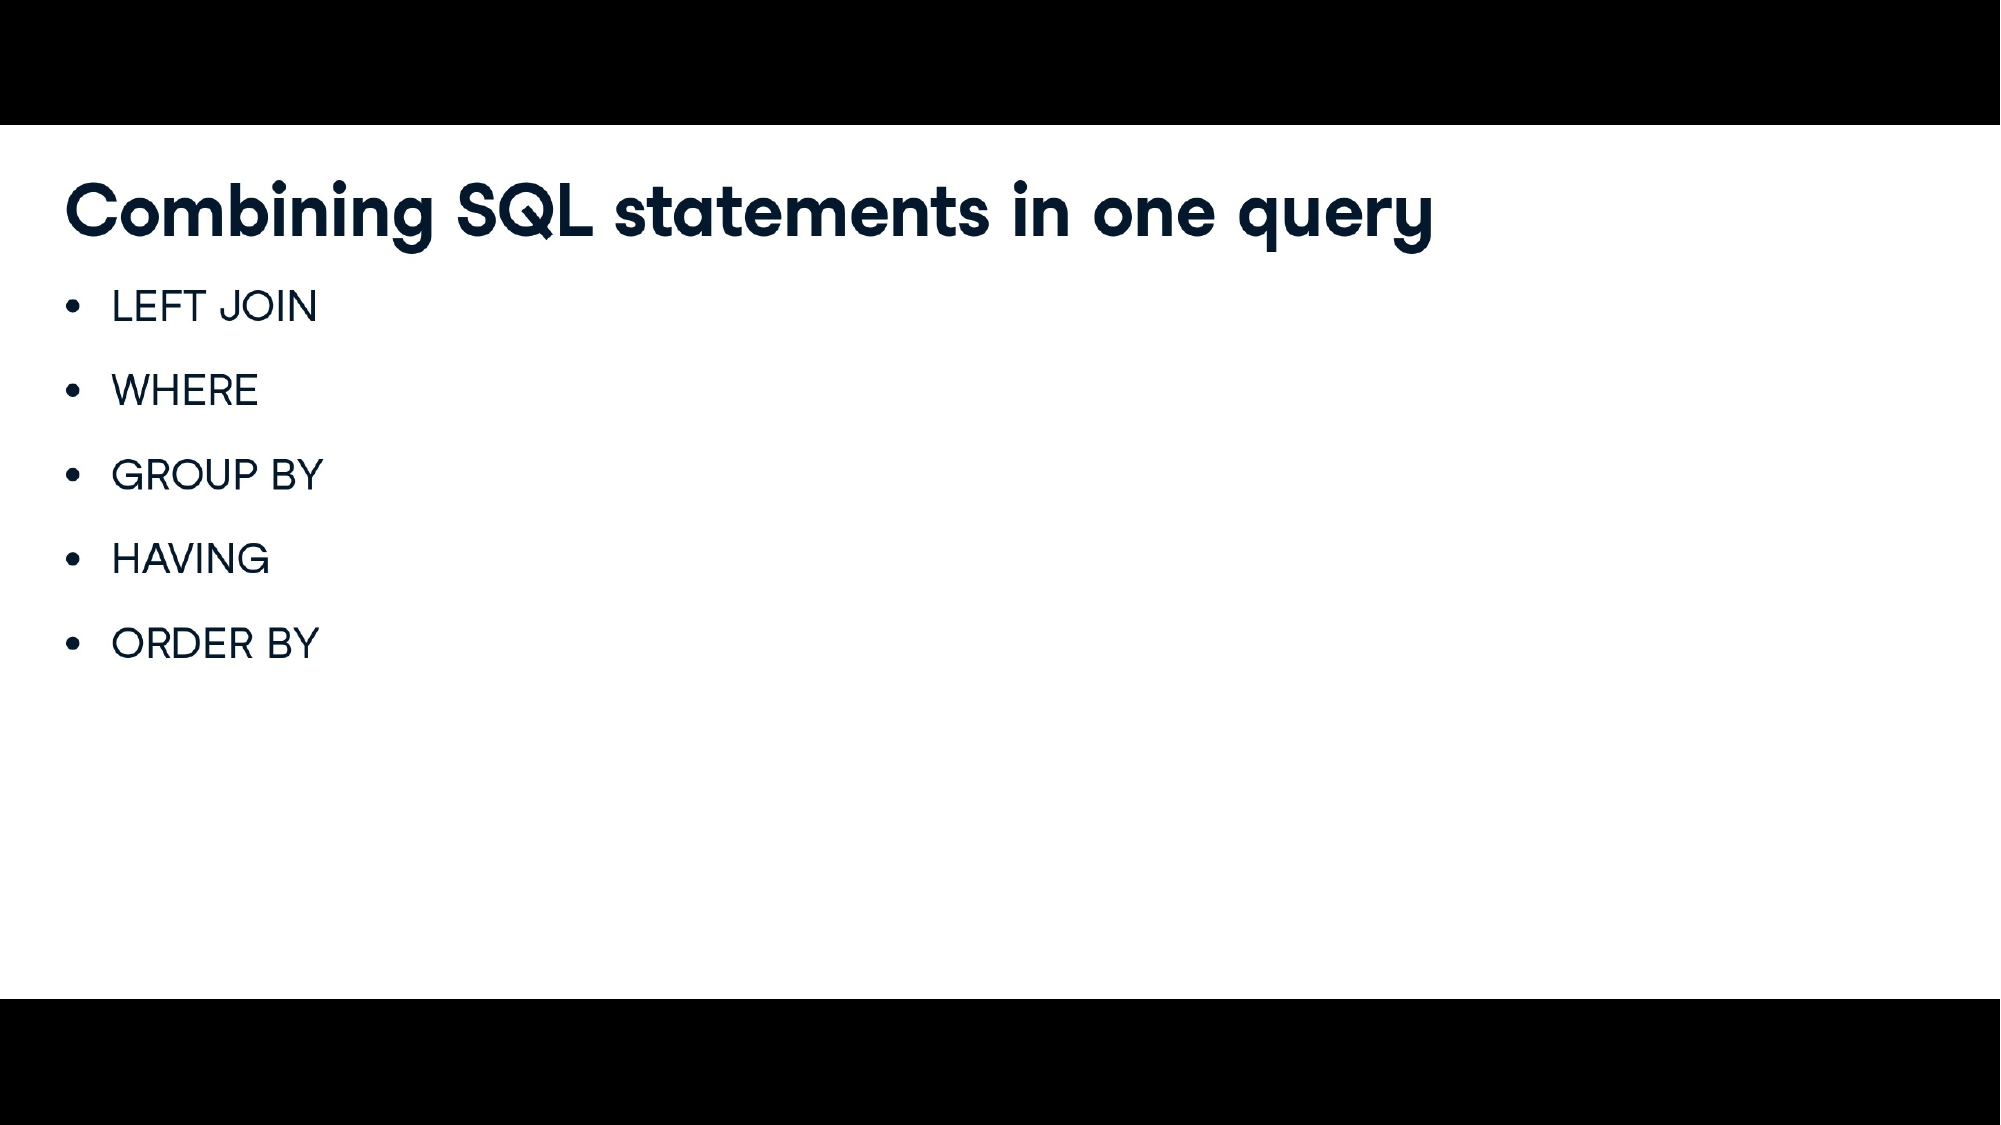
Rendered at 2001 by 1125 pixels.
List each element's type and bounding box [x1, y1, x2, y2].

picture [0, 125, 2000, 999]
